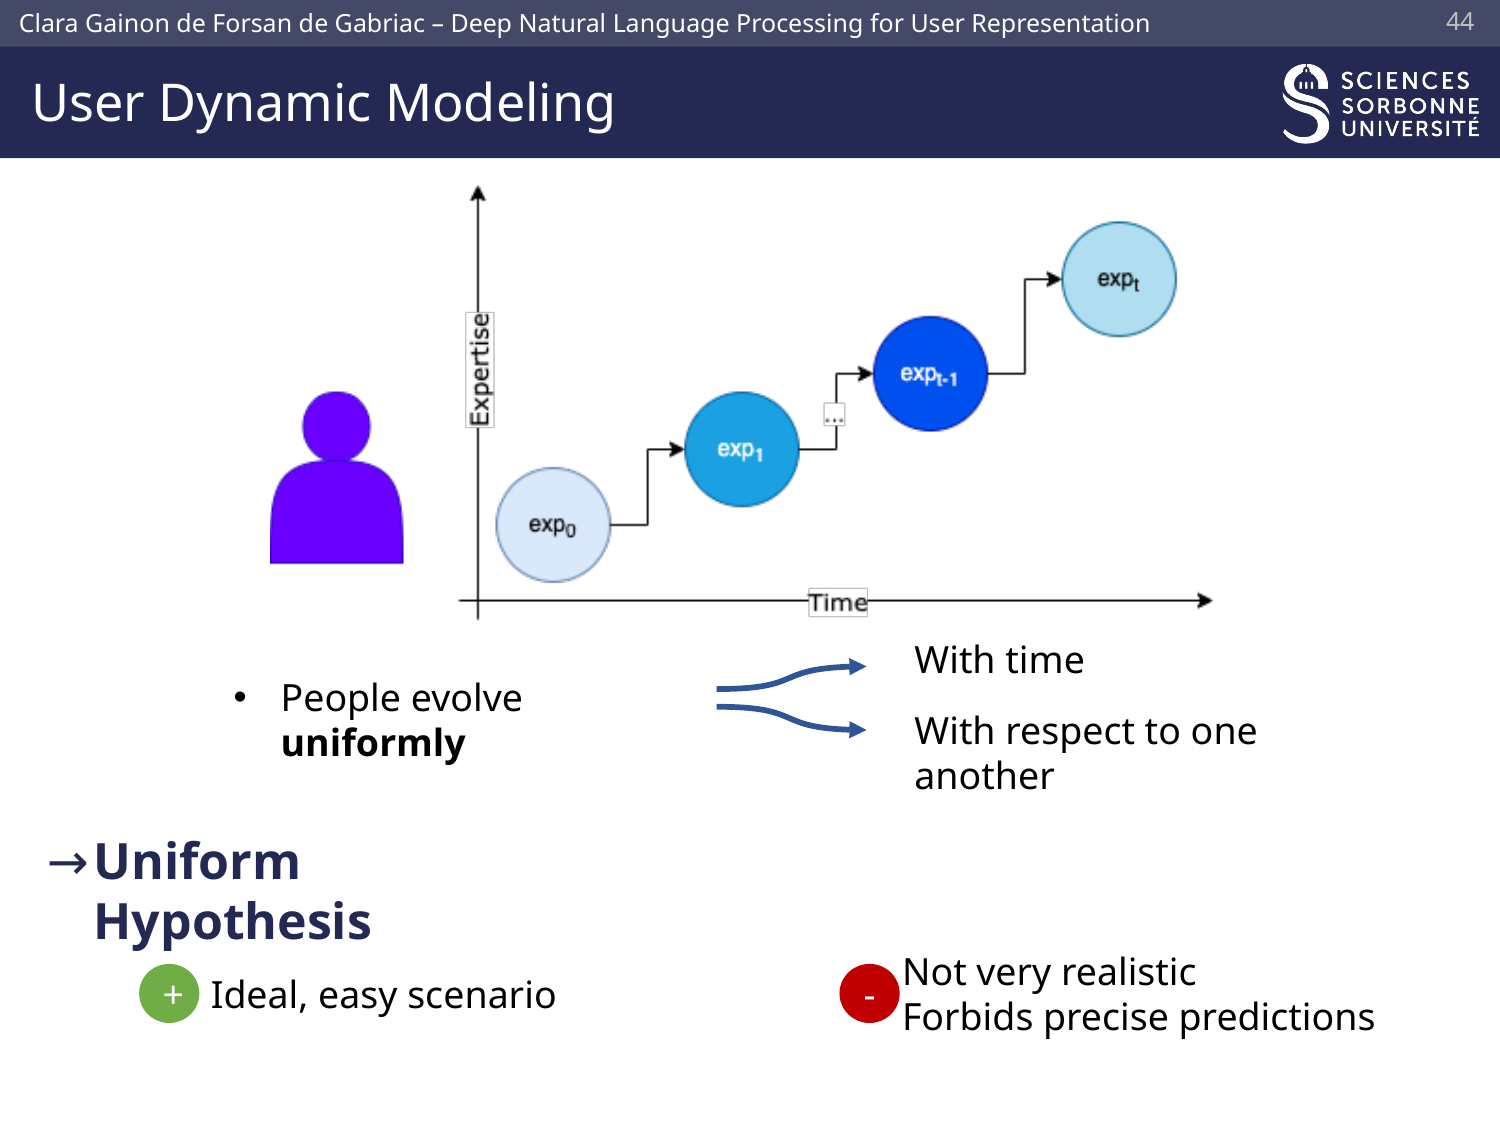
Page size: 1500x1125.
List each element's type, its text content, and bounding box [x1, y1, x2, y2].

slide_number 43 [1411, 0, 1490, 54]
title User Dynamic Modeling [16, 48, 1266, 161]
text_box Uniform Hypothesis [32, 822, 528, 958]
text_box With time [899, 628, 1398, 689]
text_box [219, 666, 867, 730]
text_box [139, 940, 1361, 1047]
picture [270, 170, 1230, 636]
text_box With respect to one another [899, 699, 1398, 805]
